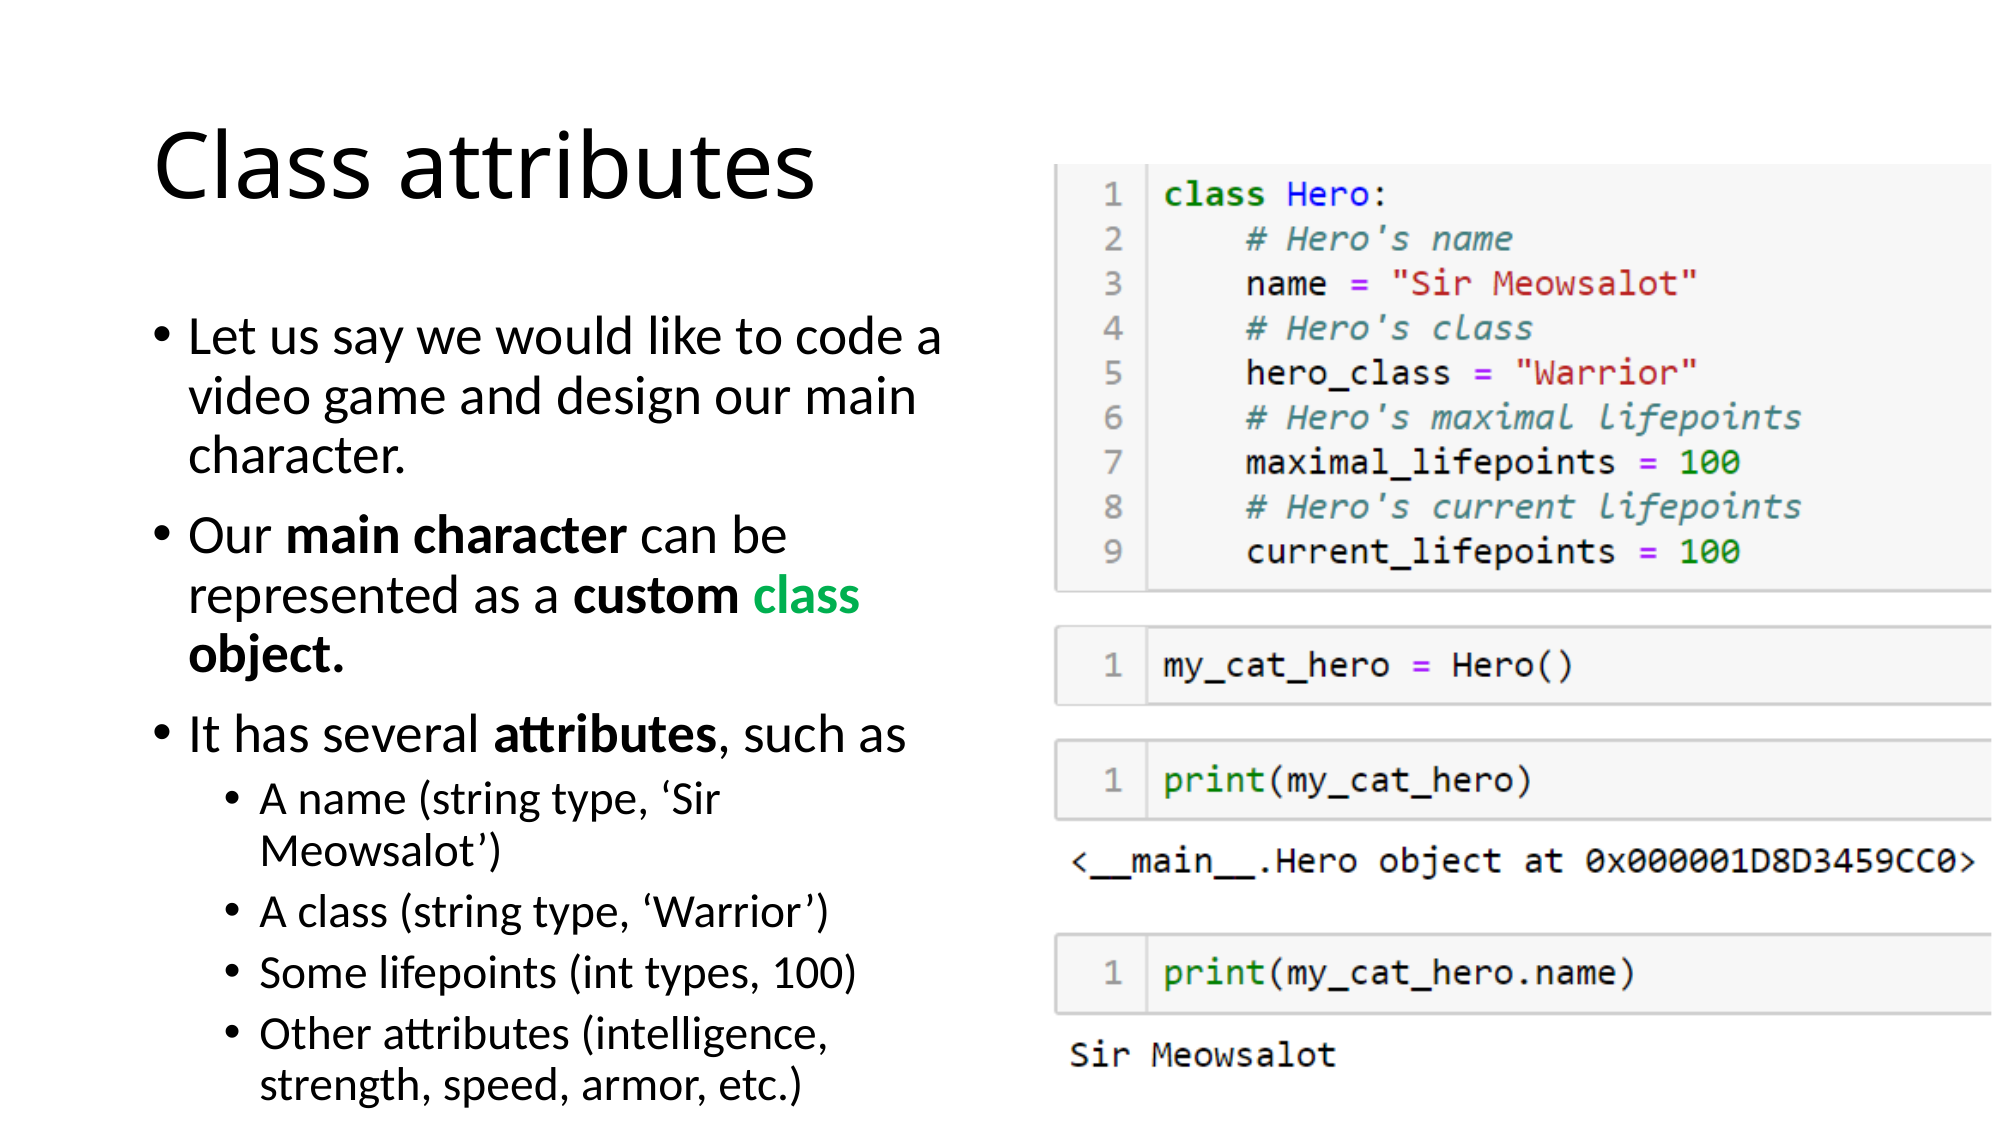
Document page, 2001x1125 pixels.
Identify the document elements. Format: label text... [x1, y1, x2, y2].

title Class attributes [137, 59, 1863, 278]
list Let us say we would like to code a video game and design our main character. Our main character can be represented as a custom class object. It has several attributes, such as A name (string type, ‘Sir Meowsalot’) A class (string type, ‘Warrior’) Some lifepoints (int types, 100) Other attributes (intelligence, strength, speed, armor, etc.) [137, 299, 988, 1125]
picture [1052, 164, 1992, 1087]
